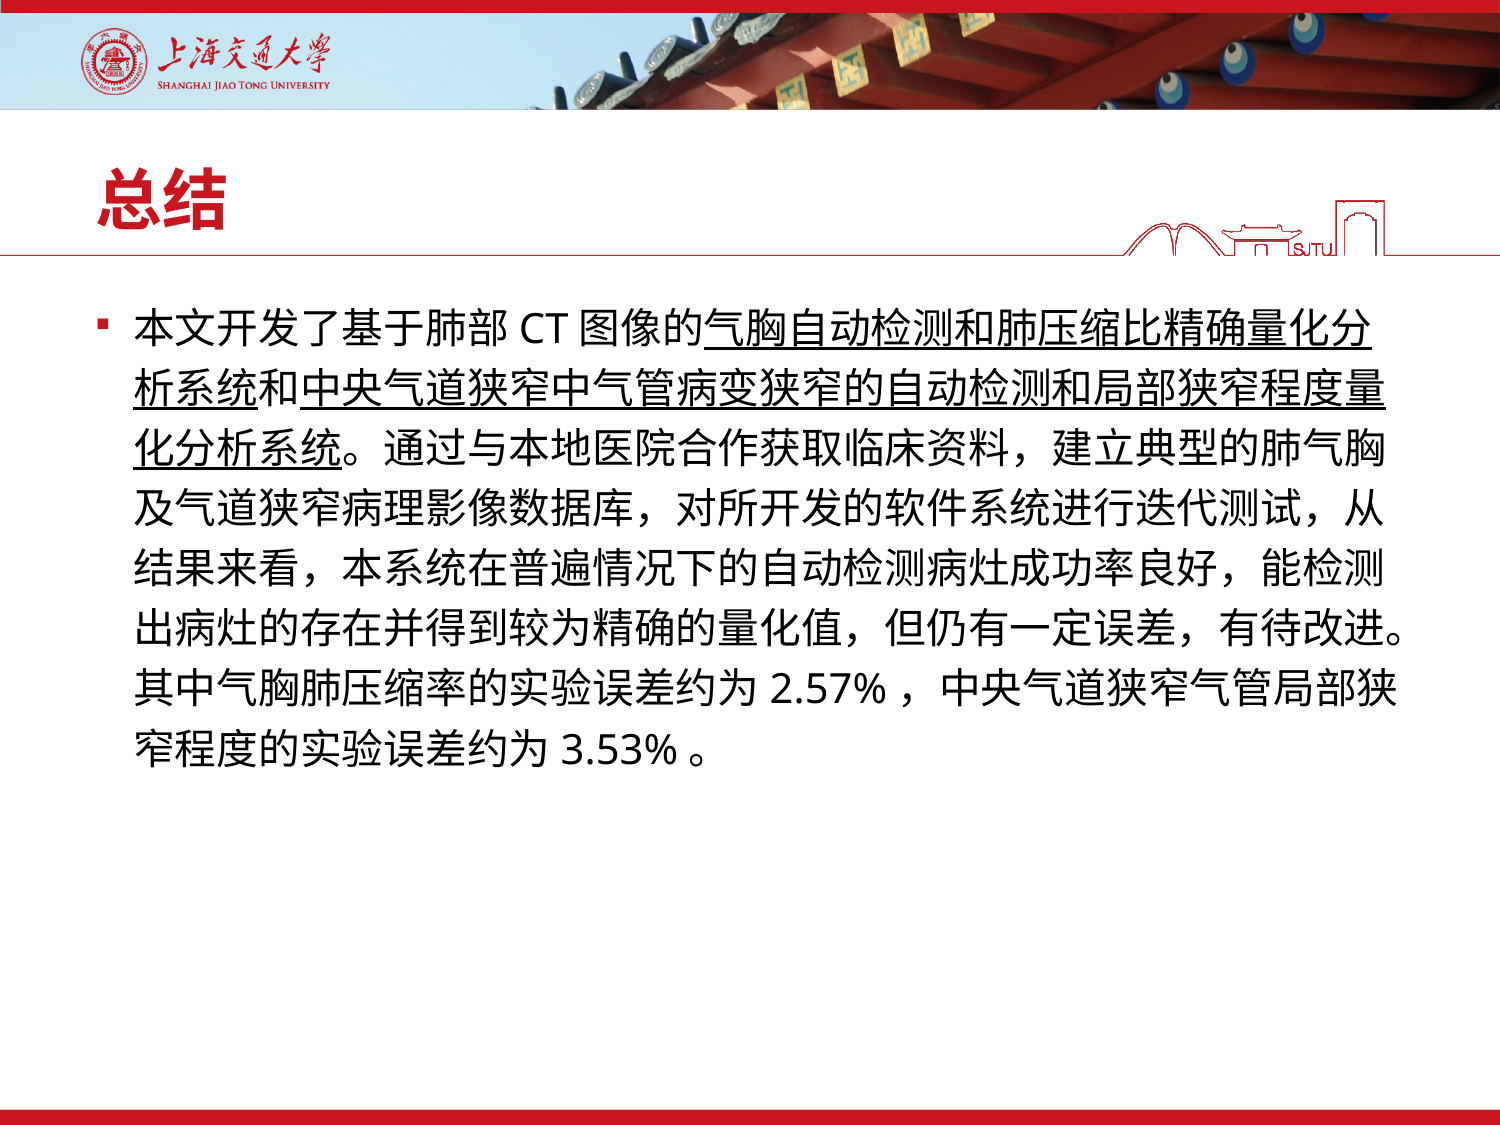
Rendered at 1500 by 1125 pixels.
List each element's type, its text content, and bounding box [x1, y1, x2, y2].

text_box 本文开发了基于肺部CT图像的气胸自动检测和肺压缩比精确量化分析系统和中央气道狭窄中气管病变狭窄的自动检测和局部狭窄程度量化分析系统。通过与本地医院合作获取临床资料，建立典型的肺气胸及气道狭窄病理影像数据库，对所开发的软件系统进行迭代测试，从结果来看，本系统在普遍情况下的自动检测病灶成功率良好，能检测出病灶的存在并得到较为精确的量化值，但仍有一定误差，有待改进。其中气胸肺压缩率的实验误差约为2.57%，中央气道狭窄气管局部狭窄程度的实验误差约为3.53%。 [80, 284, 1425, 1079]
picture [0, 0, 1500, 110]
text_box [837, 650, 868, 712]
picture [0, 200, 1500, 256]
title 总结 [81, 160, 1455, 255]
